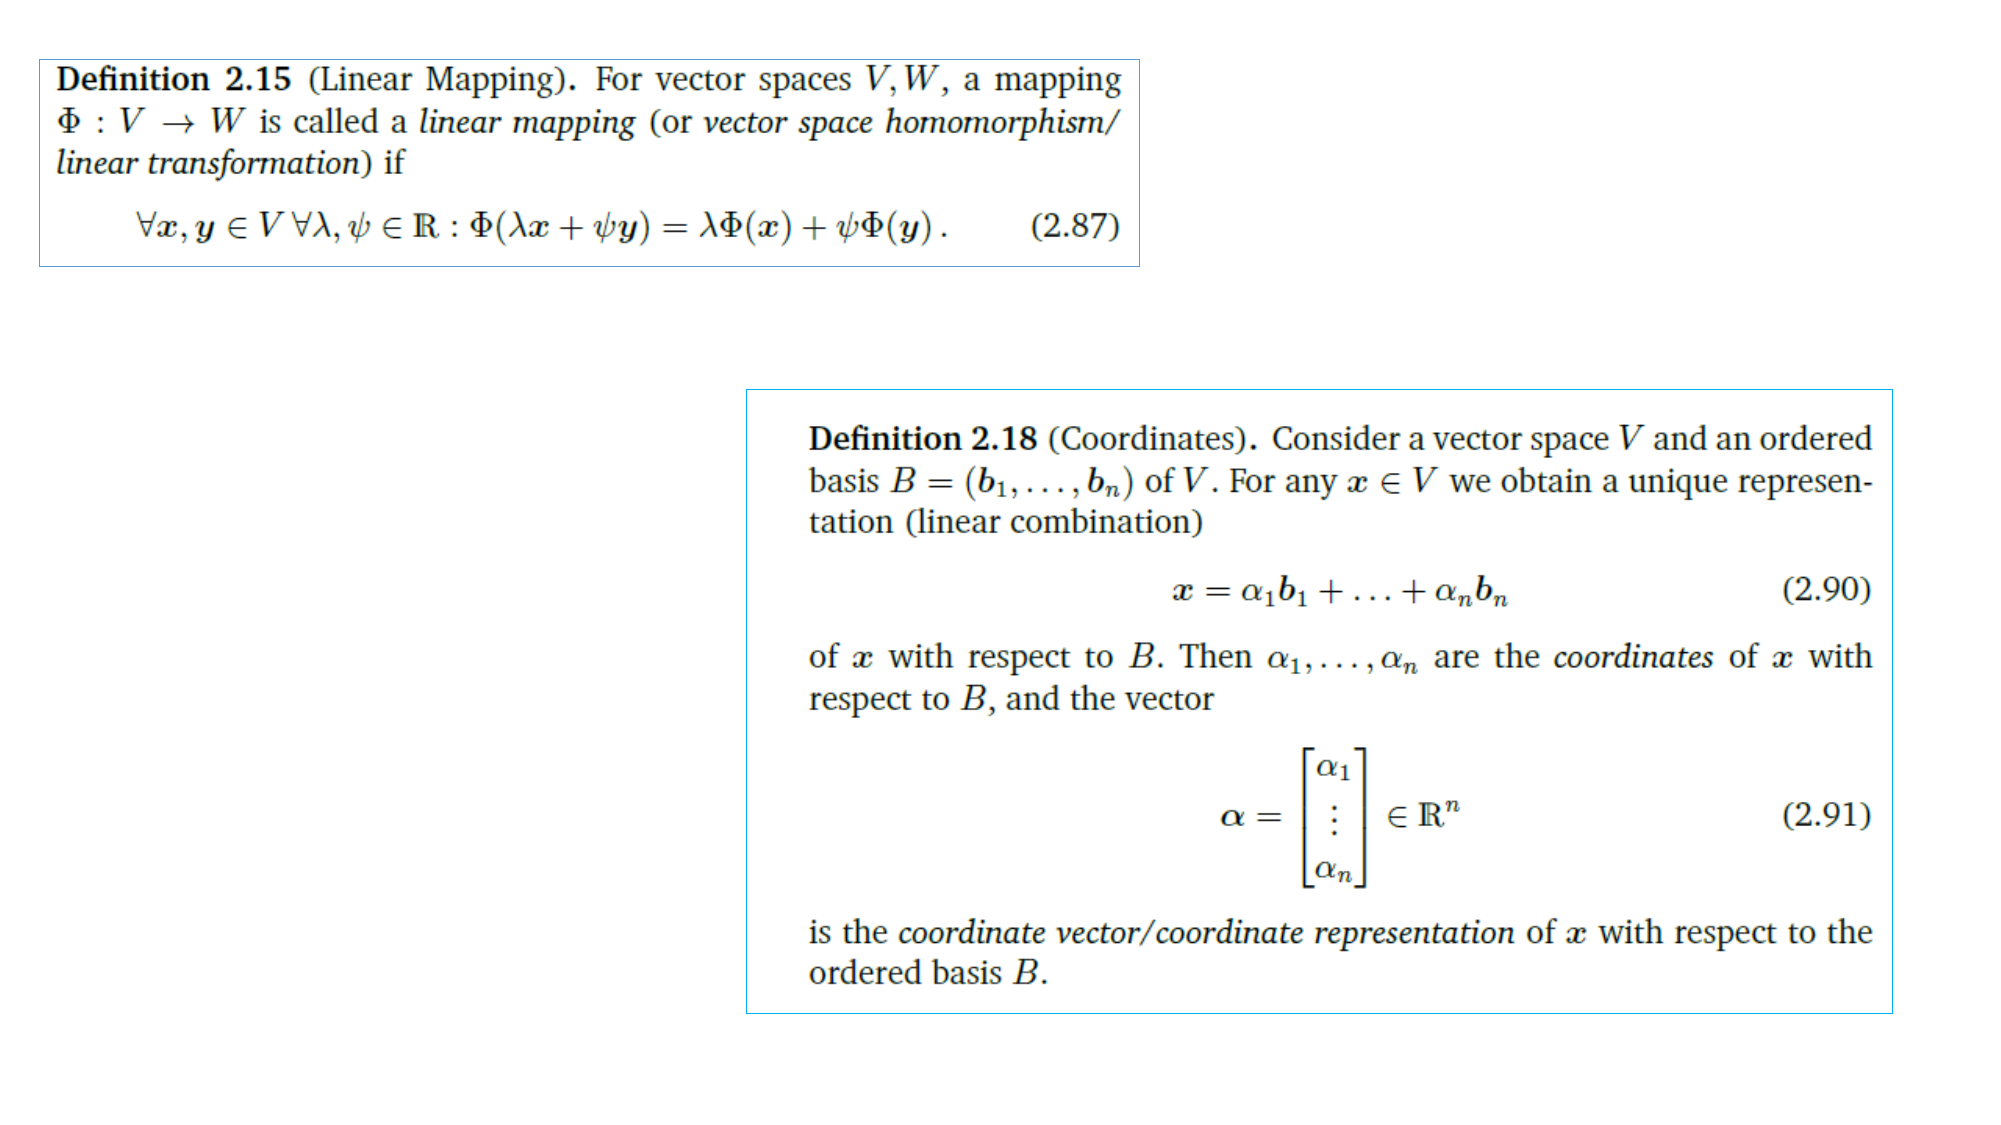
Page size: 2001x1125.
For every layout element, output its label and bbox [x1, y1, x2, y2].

picture [39, 59, 1140, 267]
picture [748, 391, 1891, 1012]
